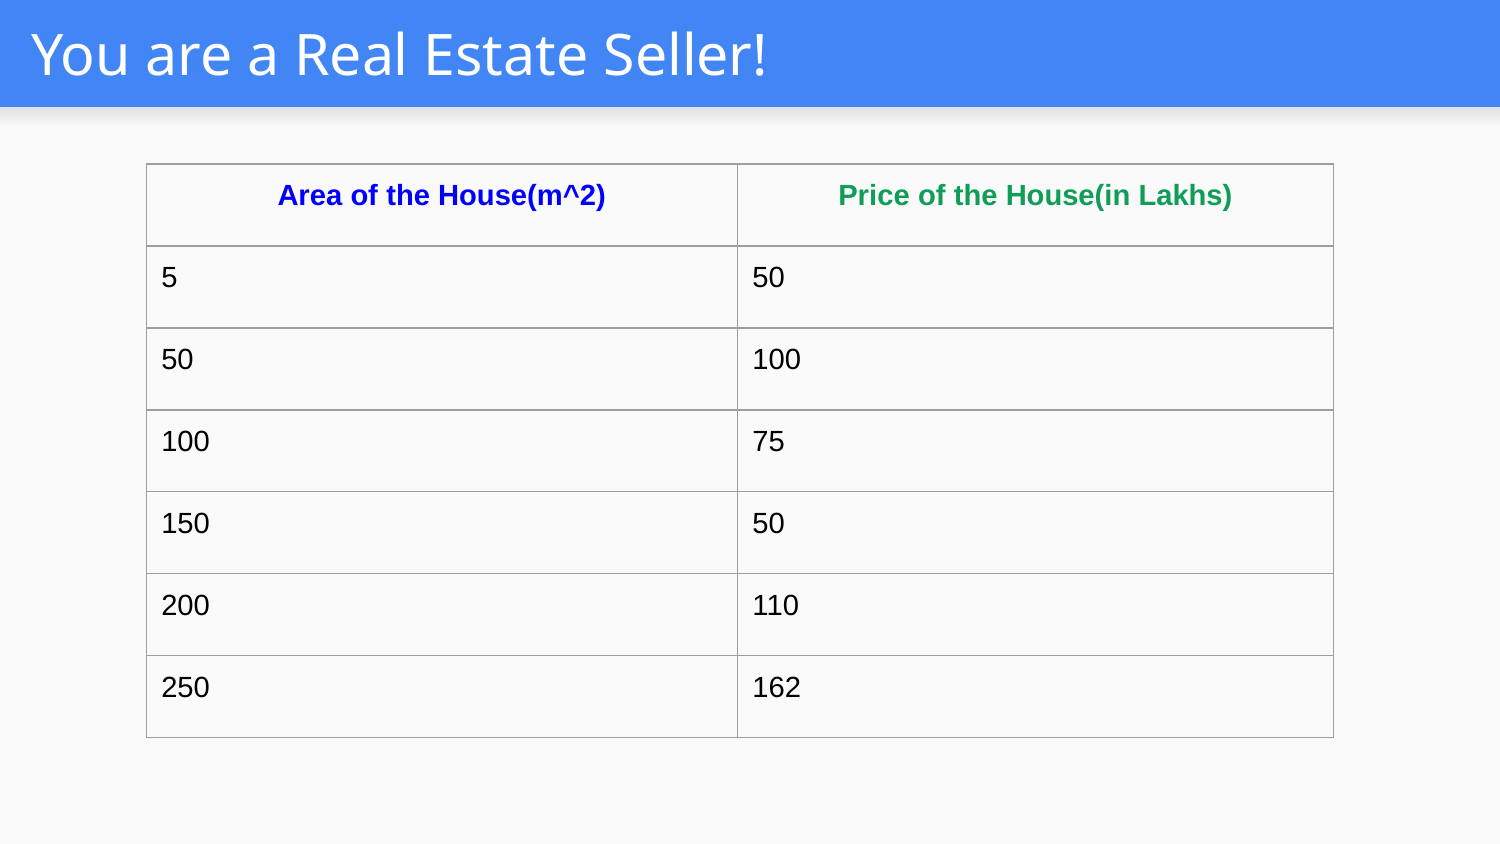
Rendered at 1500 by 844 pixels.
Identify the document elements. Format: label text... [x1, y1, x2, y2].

title You are a Real Estate Seller! [16, 2, 1464, 102]
table_cell 100 [147, 411, 737, 491]
table_cell 110 [738, 574, 1333, 655]
table_cell 50 [738, 492, 1333, 573]
table_cell 200 [147, 574, 737, 655]
table_header Area of the House(m^2) [147, 165, 737, 245]
table_header Price of the House(in Lakhs) [738, 165, 1333, 245]
table_cell 75 [738, 411, 1333, 491]
table_cell 5 [147, 247, 737, 327]
table_cell 250 [147, 656, 737, 737]
table_cell 50 [738, 247, 1333, 327]
table_cell 50 [147, 329, 737, 409]
table_cell 100 [738, 329, 1333, 409]
table_cell 162 [738, 656, 1333, 737]
table_cell 150 [147, 492, 737, 573]
